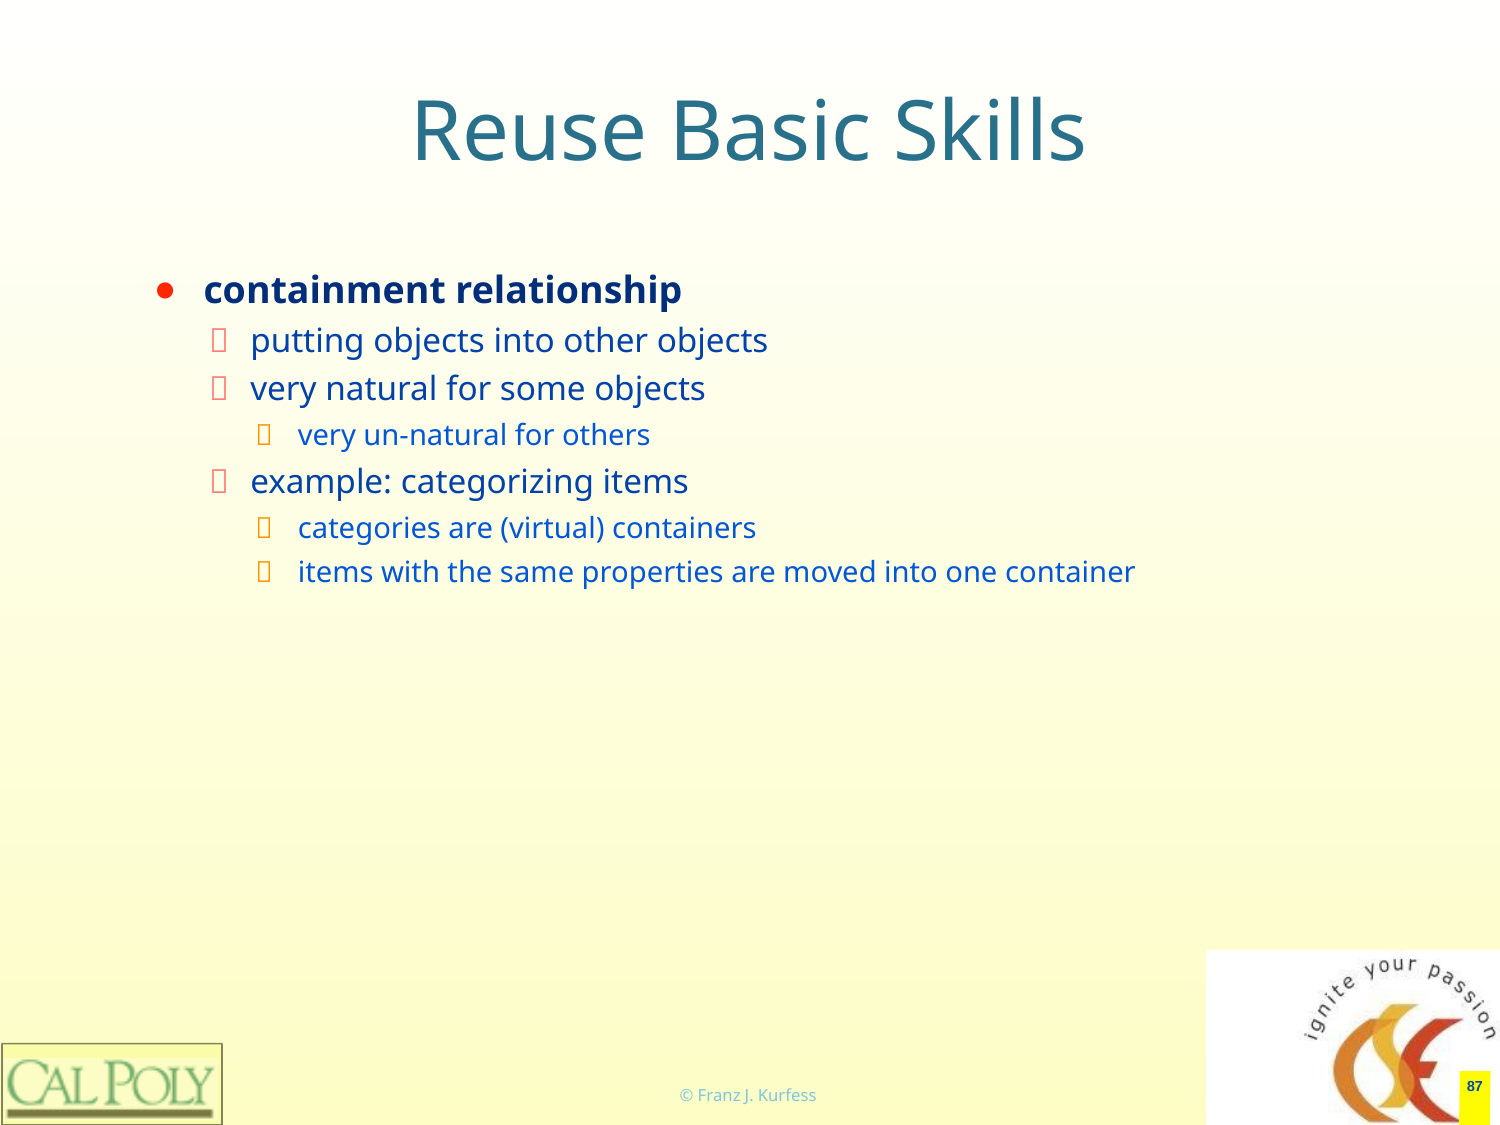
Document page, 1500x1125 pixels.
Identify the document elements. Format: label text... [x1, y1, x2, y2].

picture [1206, 950, 1500, 1125]
list containment relationship putting objects into other objects very natural for some objects very un-natural for others example: categorizing items categories are (virtual) containers items with the same properties are moved into one container [90, 264, 1410, 1048]
slide_number ‹#› [1459, 1070, 1491, 1125]
title Reuse Basic Skills [90, 0, 1410, 255]
